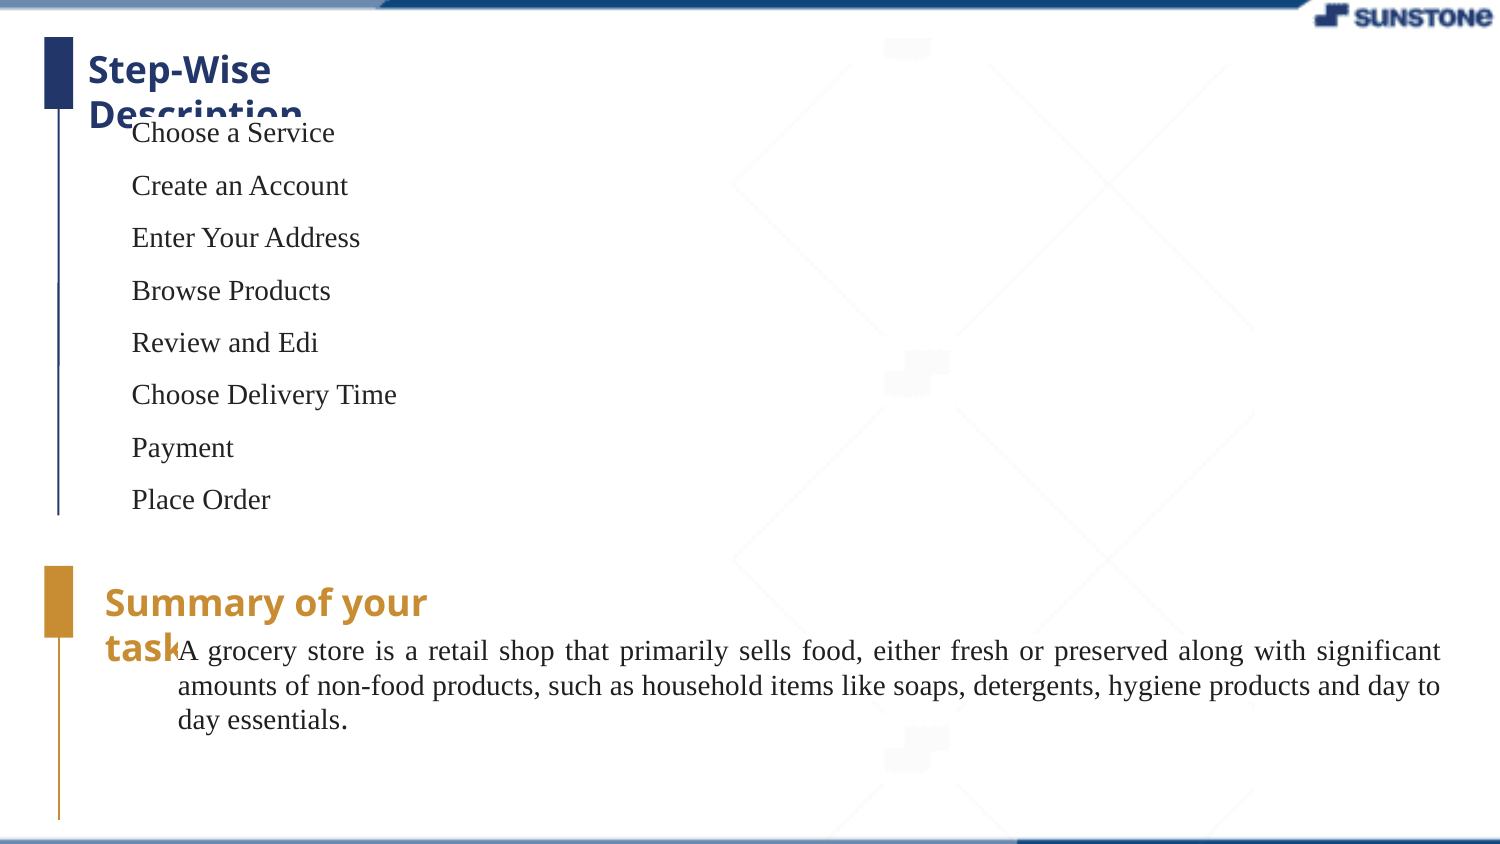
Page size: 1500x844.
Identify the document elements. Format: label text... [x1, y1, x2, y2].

picture [0, 0, 1500, 844]
text_box A grocery store is a retail shop that primarily sells food, either fresh or preserved along with significant amounts of non-food products, such as household items like soaps, detergents, hygiene products and day to day essentials. [1260, 623, 1458, 744]
